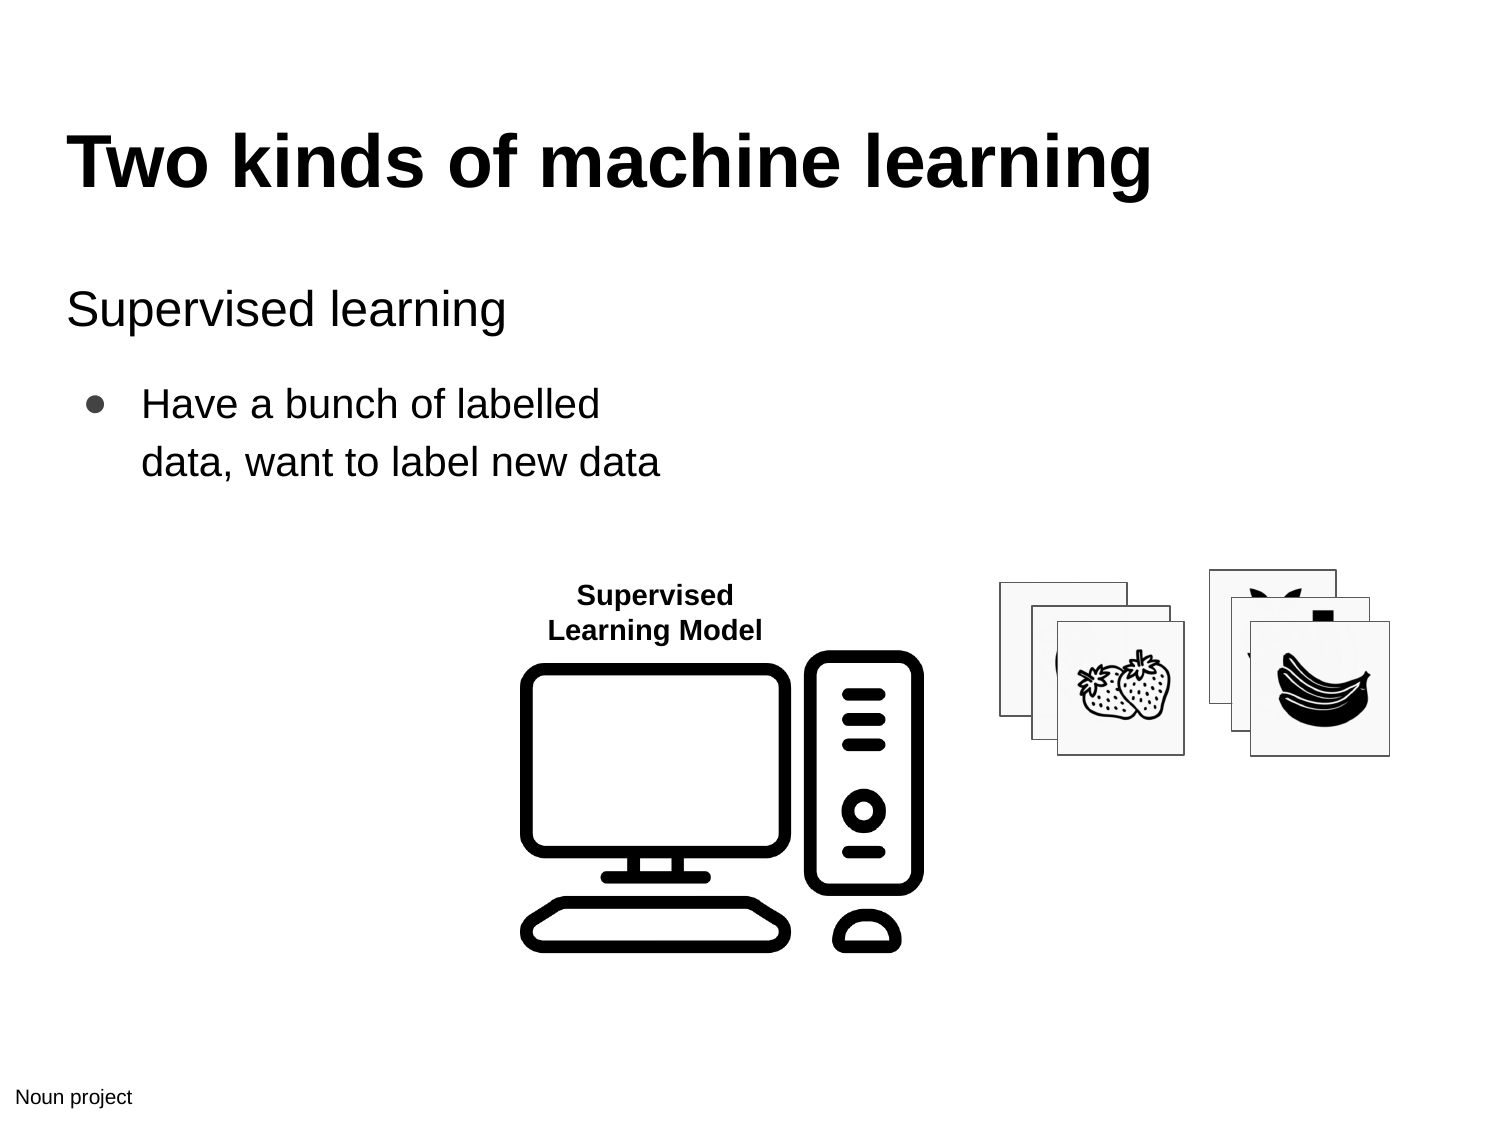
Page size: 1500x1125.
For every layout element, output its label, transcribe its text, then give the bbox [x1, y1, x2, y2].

picture [1000, 583, 1184, 755]
picture [1209, 570, 1390, 756]
list Supervised learning Have a bunch of labelled data, want to label new data [51, 252, 708, 1000]
picture [485, 612, 958, 974]
text_box Noun project [0, 1069, 157, 1125]
text_box Supervised Learning Model [708, 561, 794, 610]
title Two kinds of machine learning [51, 97, 1449, 223]
